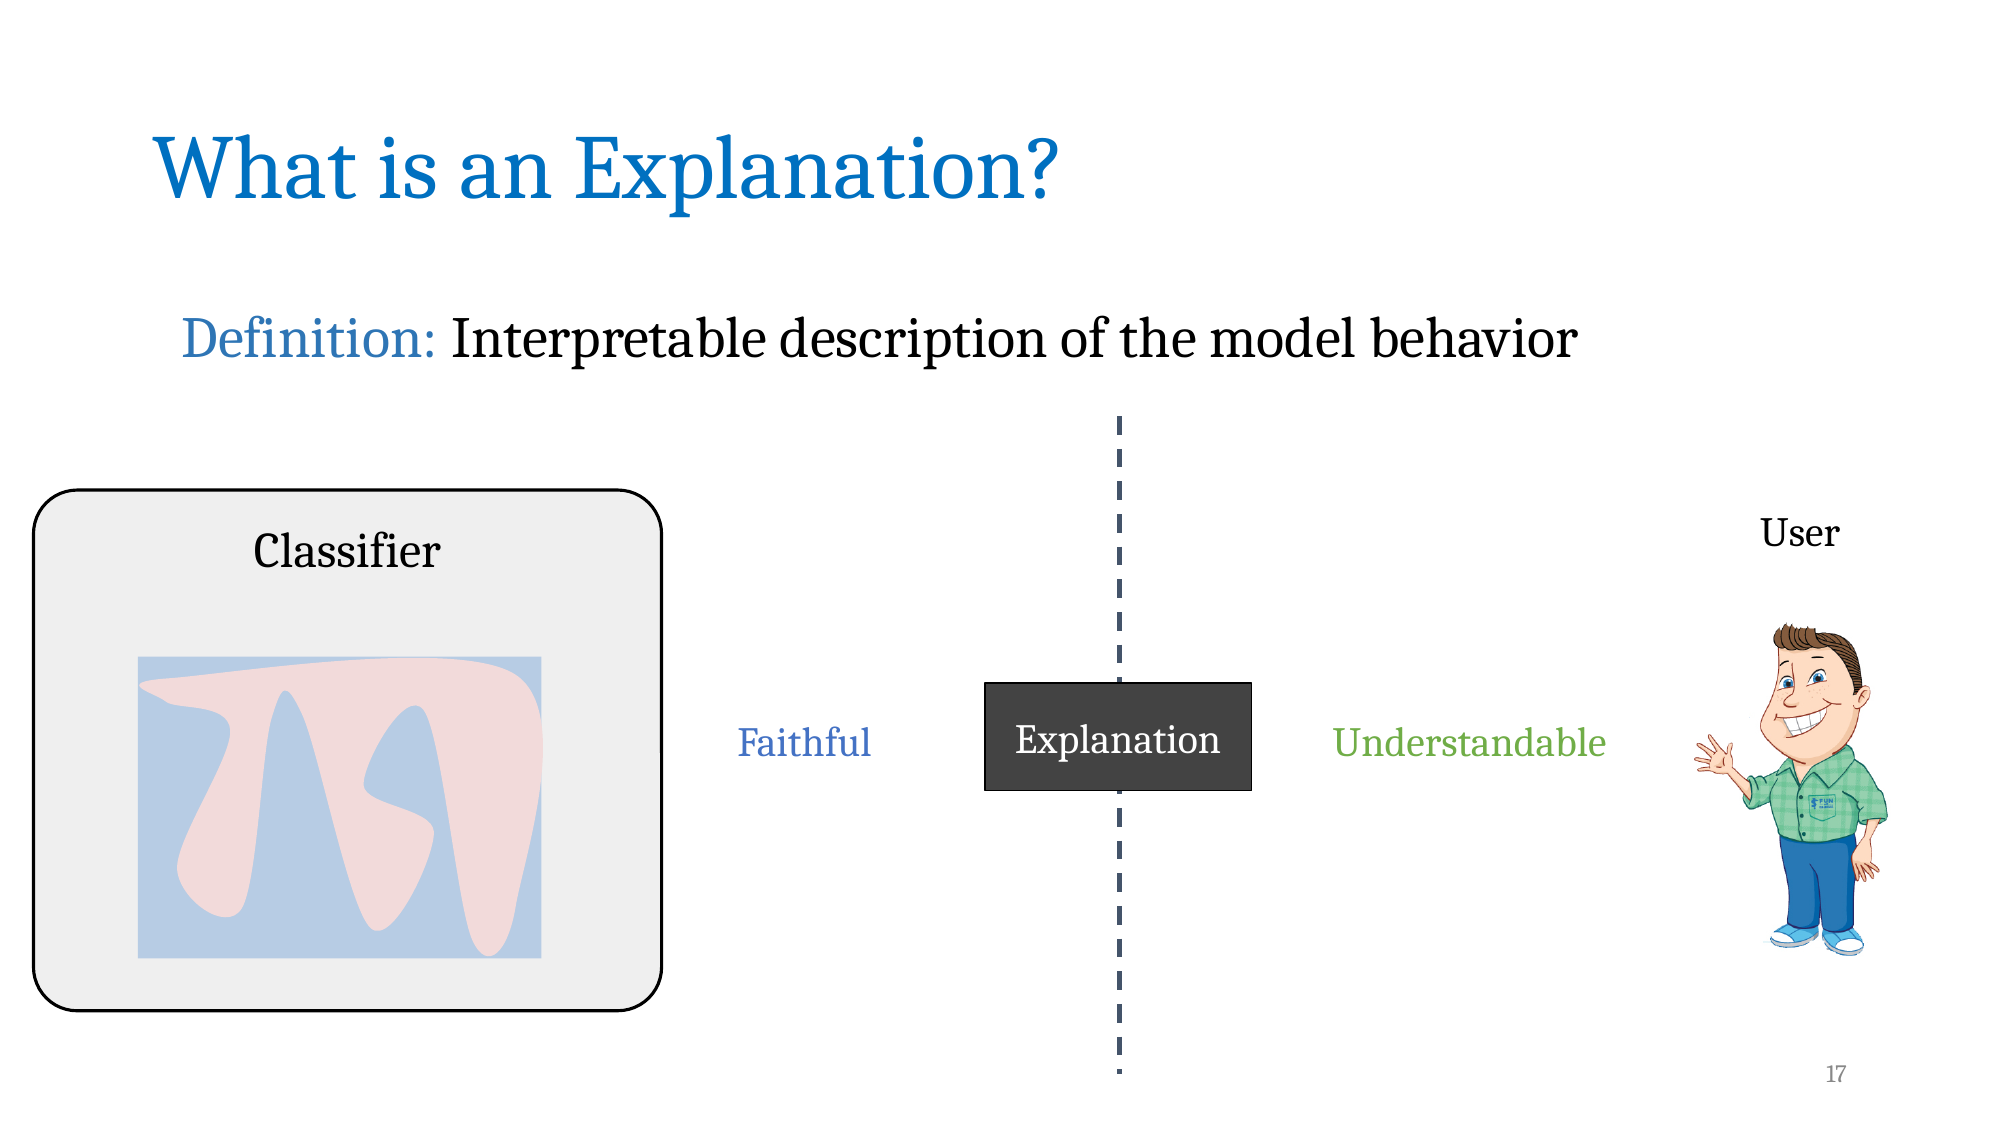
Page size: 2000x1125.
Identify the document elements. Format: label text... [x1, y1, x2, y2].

text_box Faithful [722, 700, 903, 773]
text_box Understandable [1317, 700, 1635, 773]
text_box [33, 489, 662, 1011]
list Definition: Interpretable description of the model behavior [137, 299, 1863, 388]
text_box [1640, 489, 1960, 962]
title What is an Explanation? [137, 59, 1863, 278]
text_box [984, 415, 1252, 1074]
slide_number ‹#› [1412, 1042, 1862, 1103]
